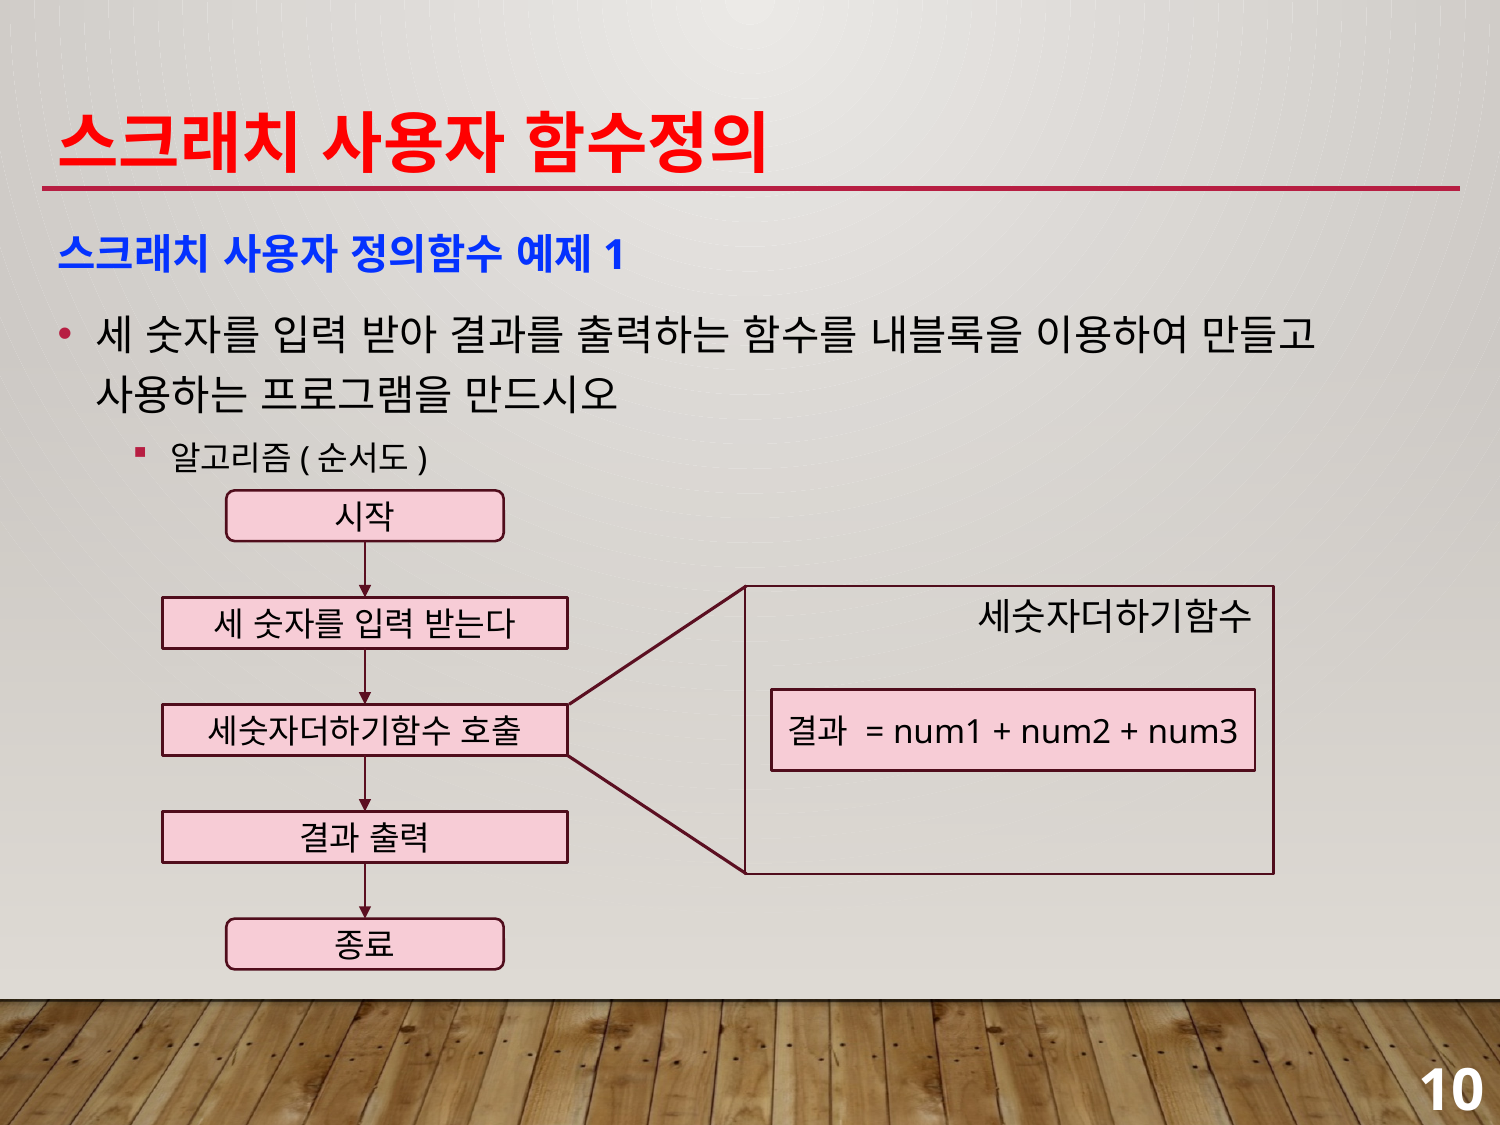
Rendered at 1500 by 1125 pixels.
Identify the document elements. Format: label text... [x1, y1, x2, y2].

picture [0, 999, 1500, 1125]
title 스크래치 사용자 함수정의 [42, 16, 1461, 189]
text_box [162, 490, 1283, 970]
list 스크래치 사용자 정의함수 예제1 세 숫자를 입력 받아 결과를 출력하는 함수를 내블록을 이용하여 만들고 사용하는 프로그램을 만드시오 알고리즘(순서도) [42, 210, 1461, 993]
